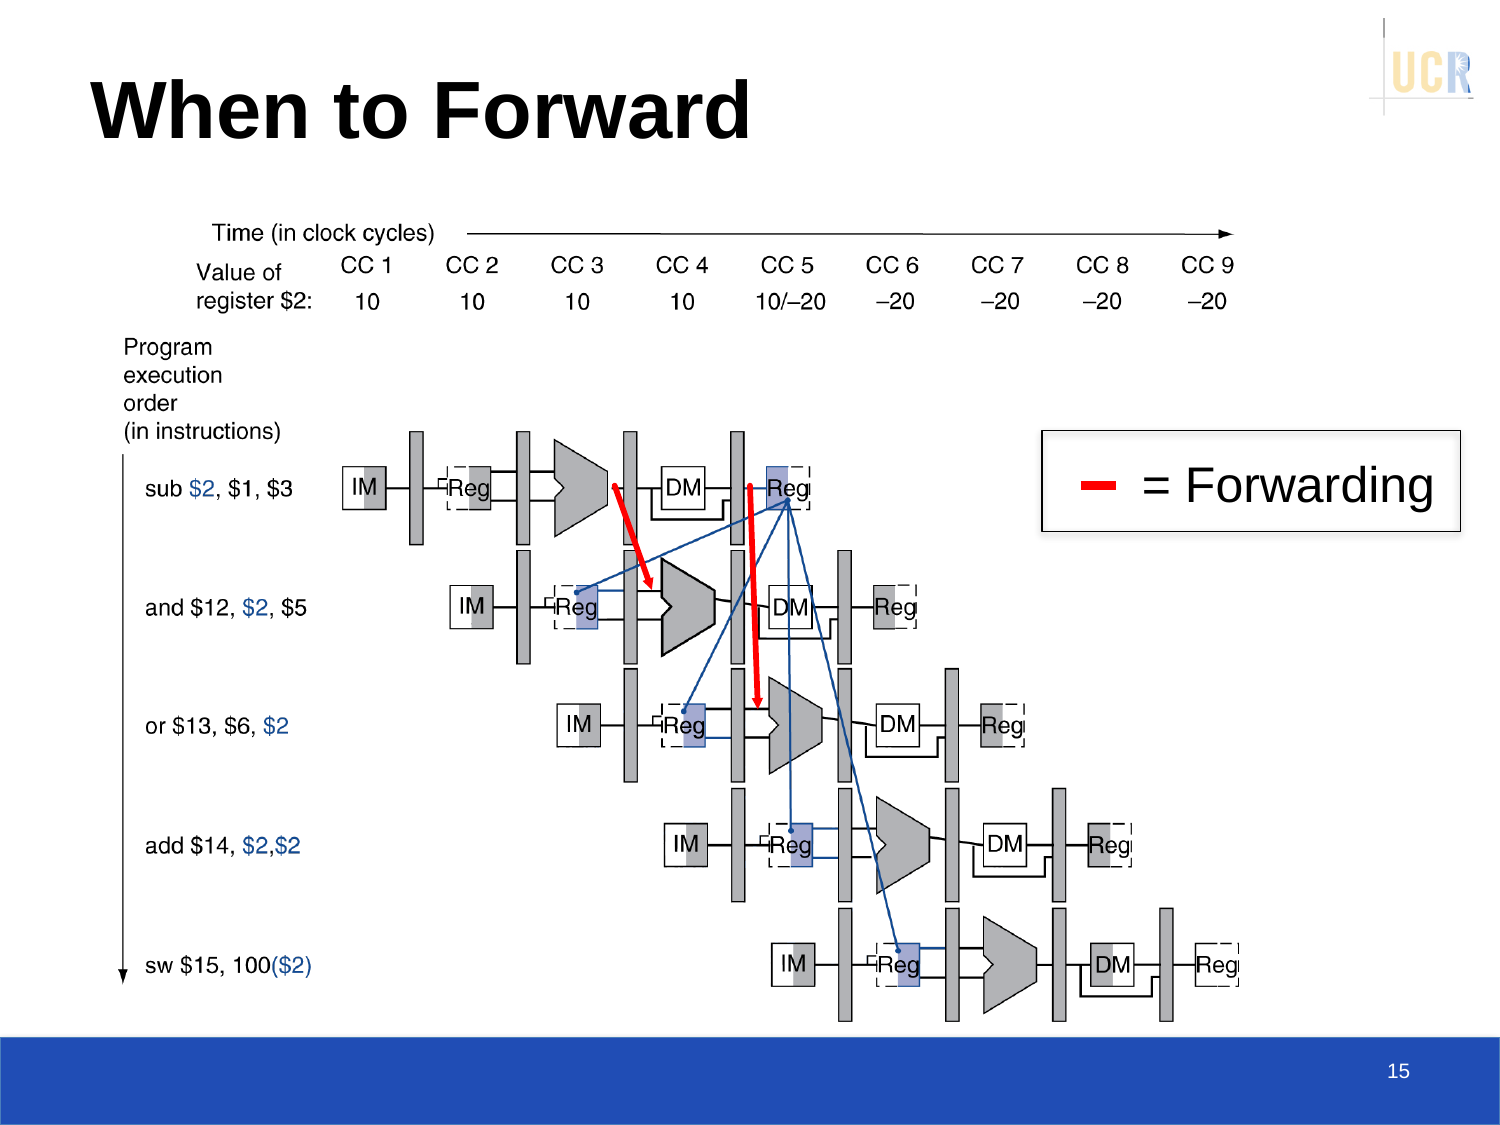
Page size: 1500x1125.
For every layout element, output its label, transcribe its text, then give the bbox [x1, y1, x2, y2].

slide_number 15 [1074, 1050, 1425, 1100]
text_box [749, 485, 759, 710]
title When to Forward [75, 37, 1469, 163]
picture [1361, 0, 1500, 125]
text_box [614, 485, 652, 591]
text_box [1271, 430, 1461, 532]
picture [118, 220, 1267, 1022]
